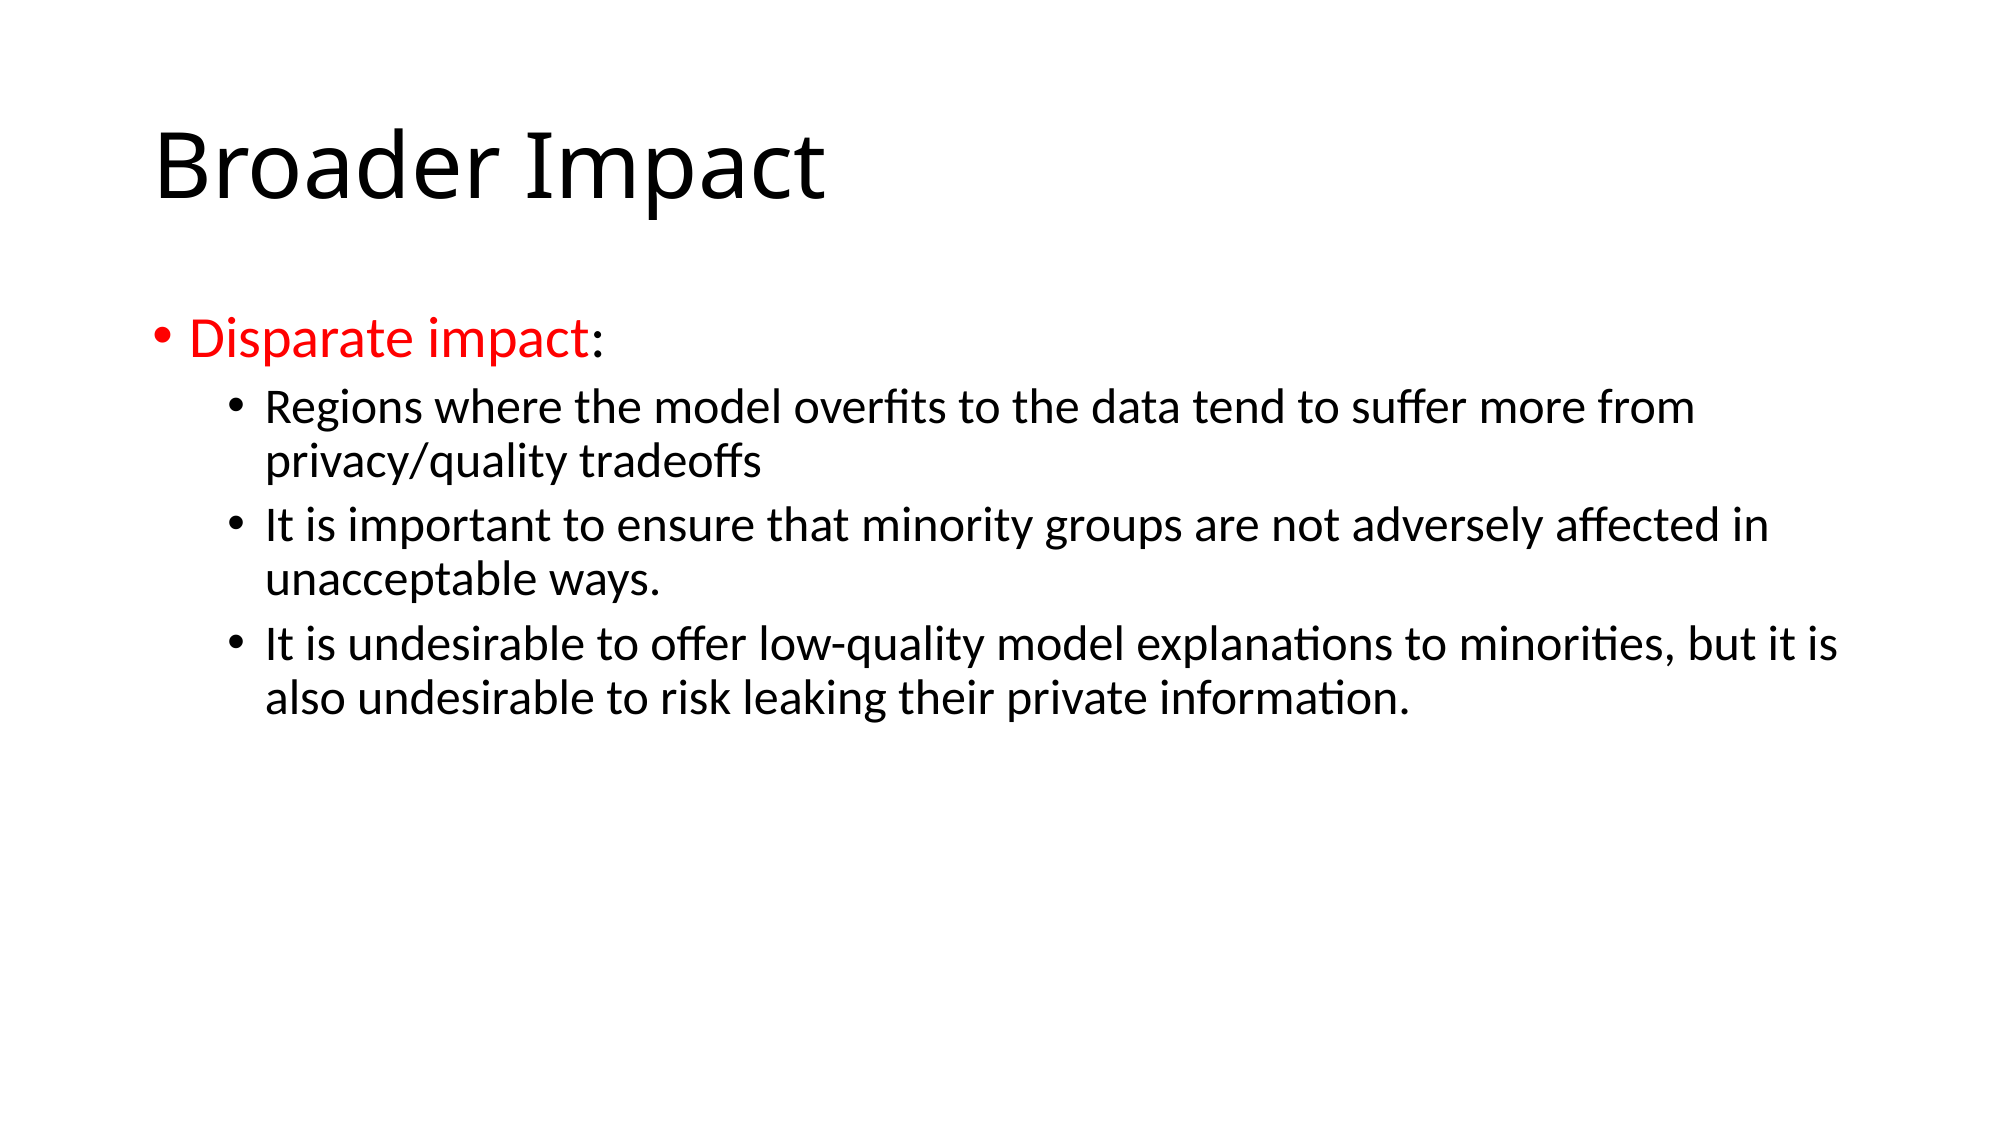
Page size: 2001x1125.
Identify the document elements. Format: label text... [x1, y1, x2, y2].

title Broader Impact [137, 59, 1863, 278]
list Disparate impact: Regions where the model overfits to the data tend to suffer more from privacy/quality tradeoffs It is important to ensure that minority groups are not adversely affected in unacceptable ways. It is undesirable to offer low-quality model explanations to minorities, but it is also undesirable to risk leaking their private information. [137, 299, 1863, 953]
